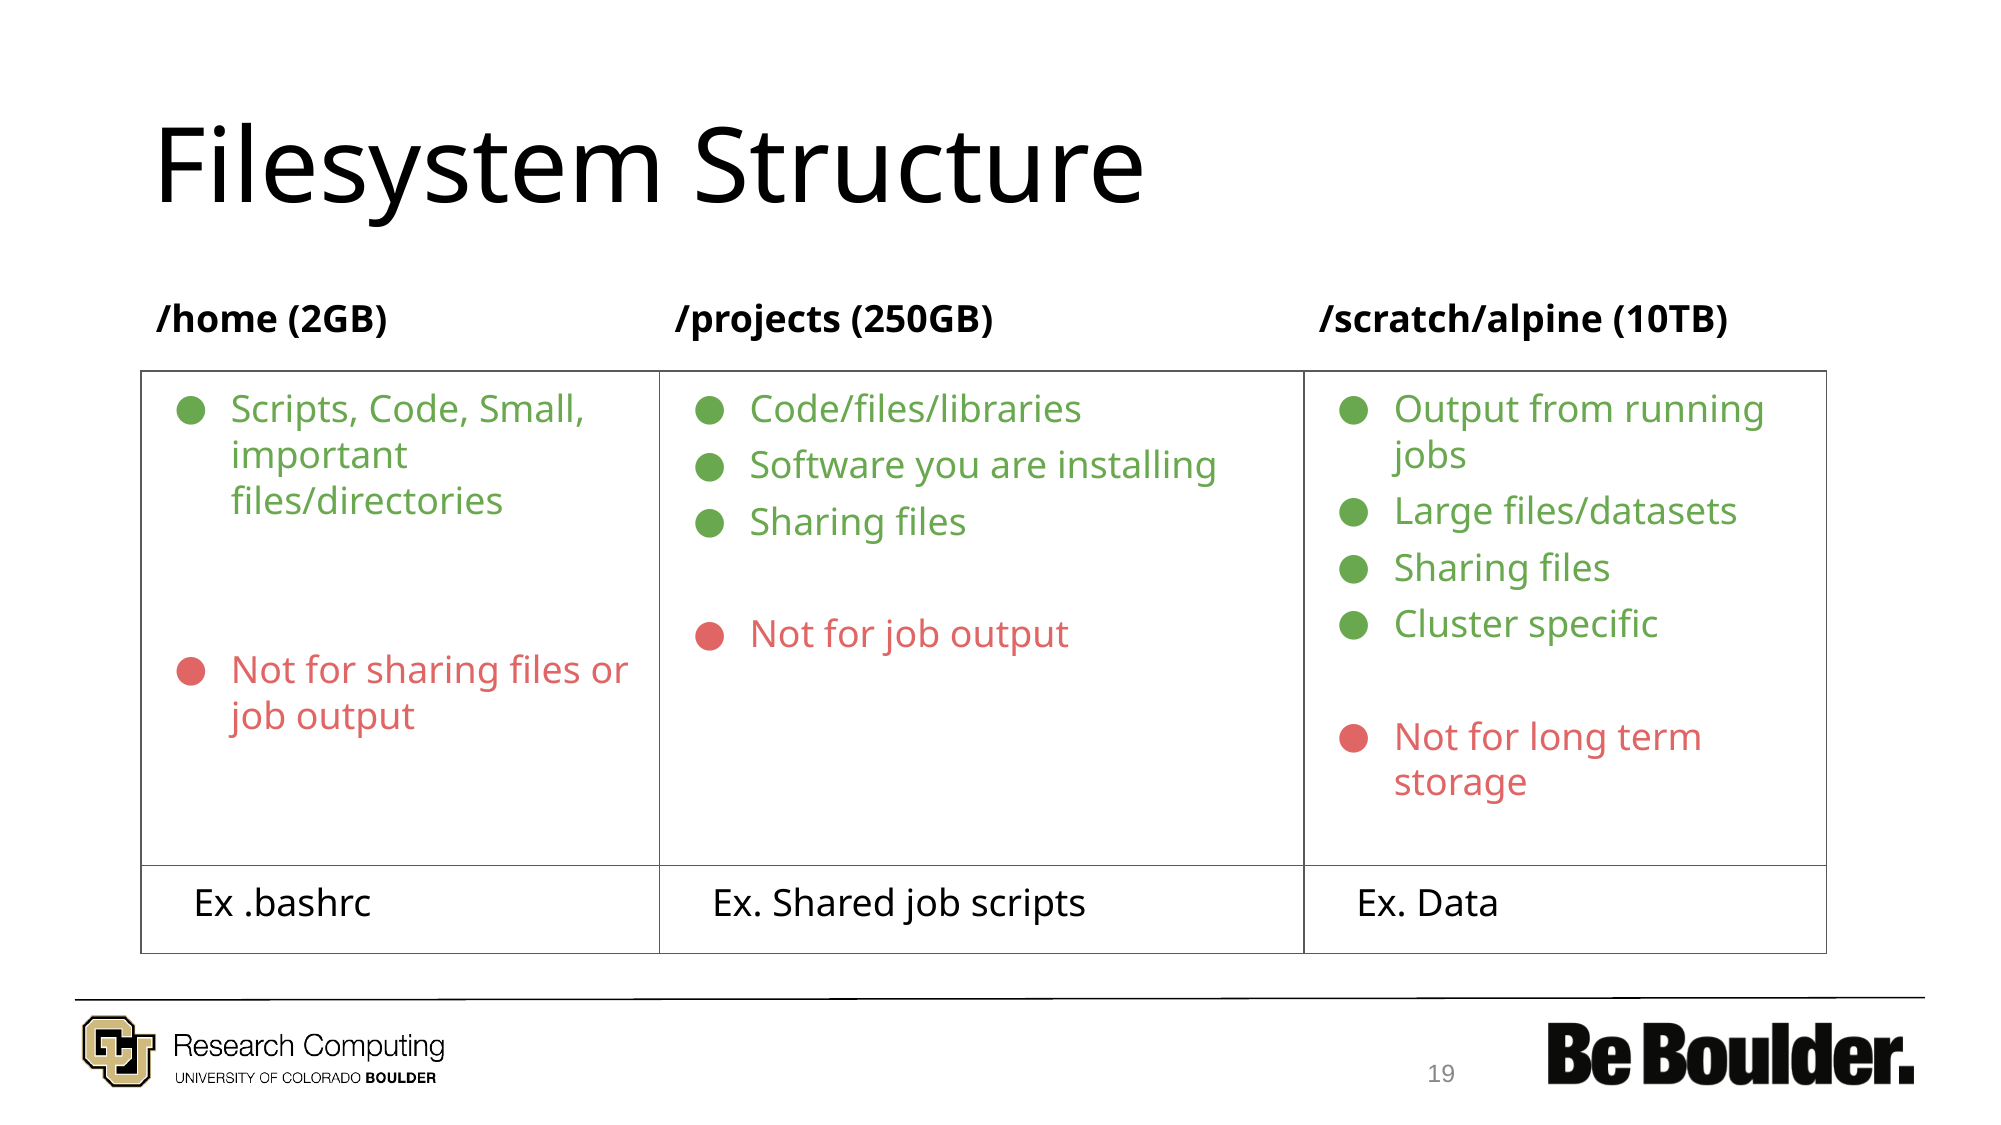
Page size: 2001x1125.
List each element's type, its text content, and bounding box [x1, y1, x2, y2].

picture [81, 1015, 444, 1088]
table_header /projects (250GB) [660, 278, 1303, 370]
table_cell Code/files/libraries Software you are installing Sharing files Not for job output [660, 372, 1303, 865]
slide_number 19 [1412, 1042, 1525, 1103]
table_cell Ex. Shared job scripts [660, 866, 1303, 953]
table_header /scratch/alpine (10TB) [1305, 278, 1826, 370]
table_cell Scripts, Code, Small, important files/directories Not for sharing files or job output [142, 372, 659, 865]
table_cell Output from running jobs Large files/datasets Sharing files Cluster specific Not for long term storage [1305, 372, 1826, 865]
picture [1524, 1015, 1938, 1088]
title Filesystem Structure [137, 59, 1863, 278]
table_header /home (2GB) [142, 278, 659, 370]
table_cell Ex. Data [1305, 866, 1826, 953]
table_cell Ex .bashrc [142, 866, 659, 953]
